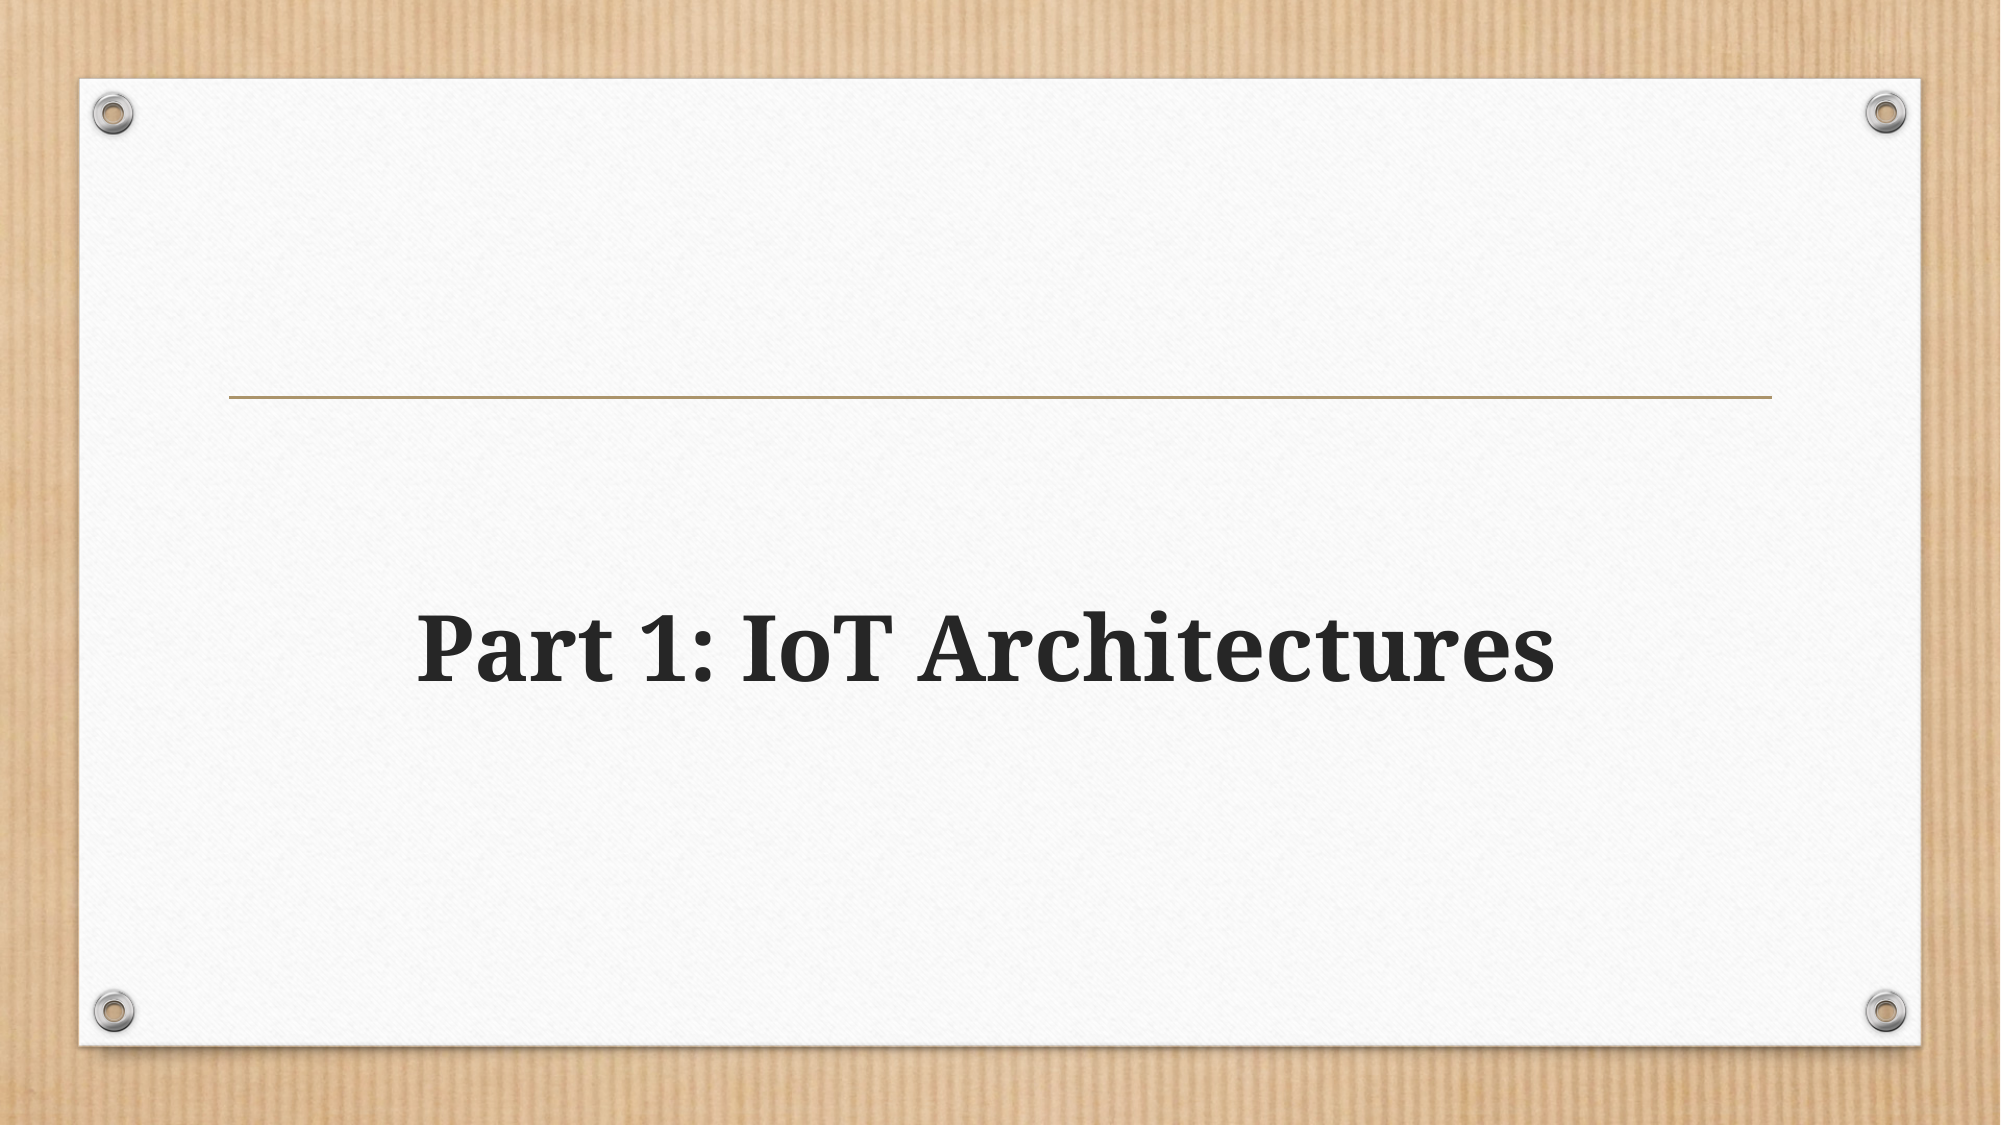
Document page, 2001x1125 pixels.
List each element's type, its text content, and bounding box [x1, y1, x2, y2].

title Part 1: IoT Architectures [200, 537, 1775, 752]
picture [0, 0, 2001, 1125]
